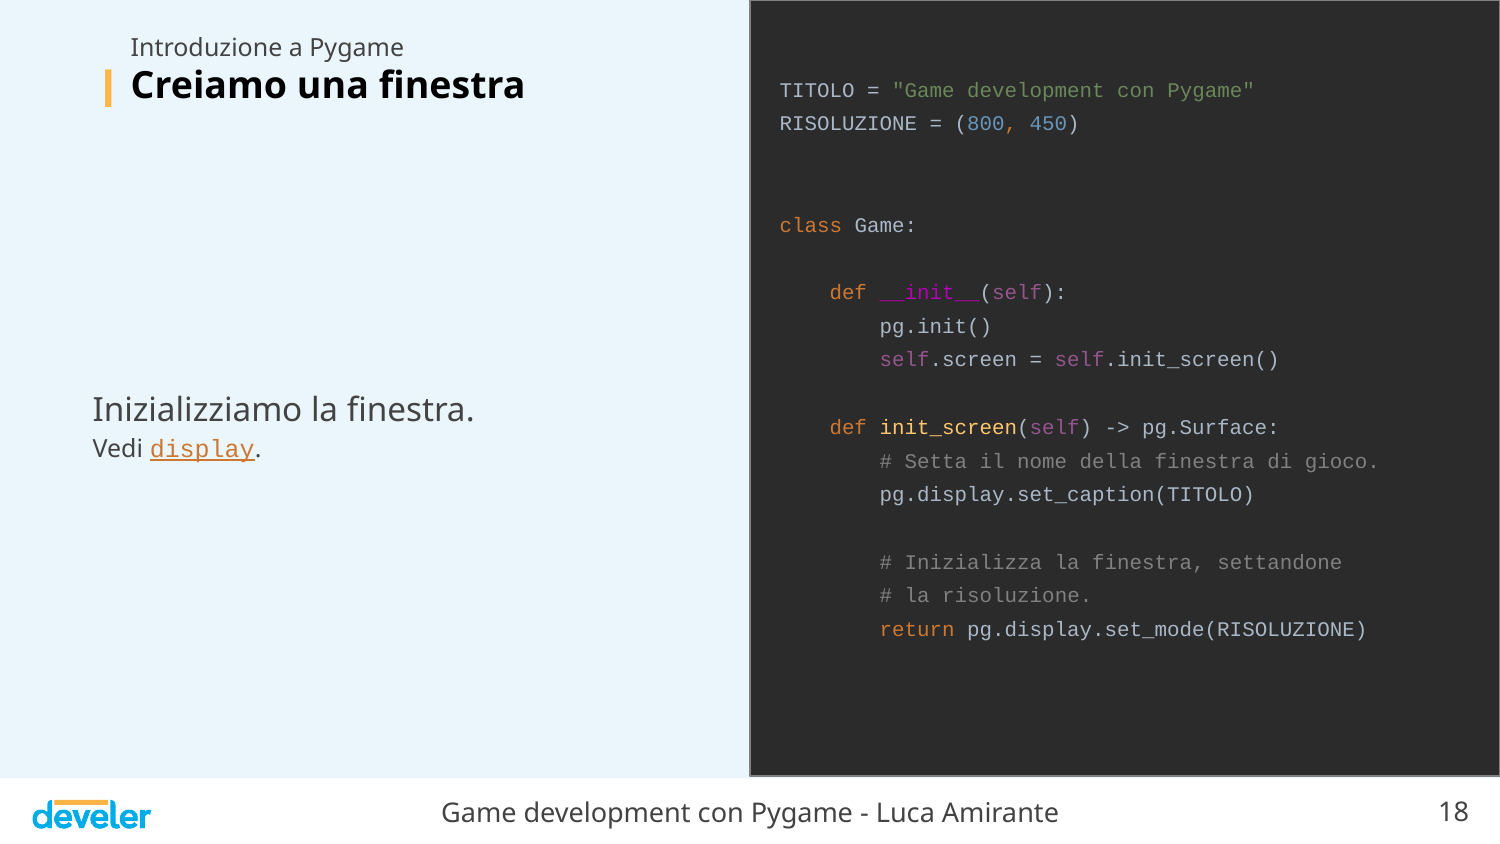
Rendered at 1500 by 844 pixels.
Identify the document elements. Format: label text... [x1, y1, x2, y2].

list TITOLO = "Game development con Pygame" RISOLUZIONE = (800, 450) class Game: def __init__(self): pg.init() self.screen = self.init_screen() def init_screen(self) -> pg.Surface: # Setta il nome della finestra di gioco. pg.display.set_caption(TITOLO) # Inizializza la finestra, settandone # la risoluzione. return pg.display.set_mode(RISOLUZIONE) [750, 0, 1500, 776]
picture [32, 792, 158, 836]
picture [38, 814, 47, 824]
title Introduzione a Pygame Creiamo una finestra [92, 65, 750, 107]
list Inizializziamo la finestra. Vedi display. [92, 363, 659, 481]
